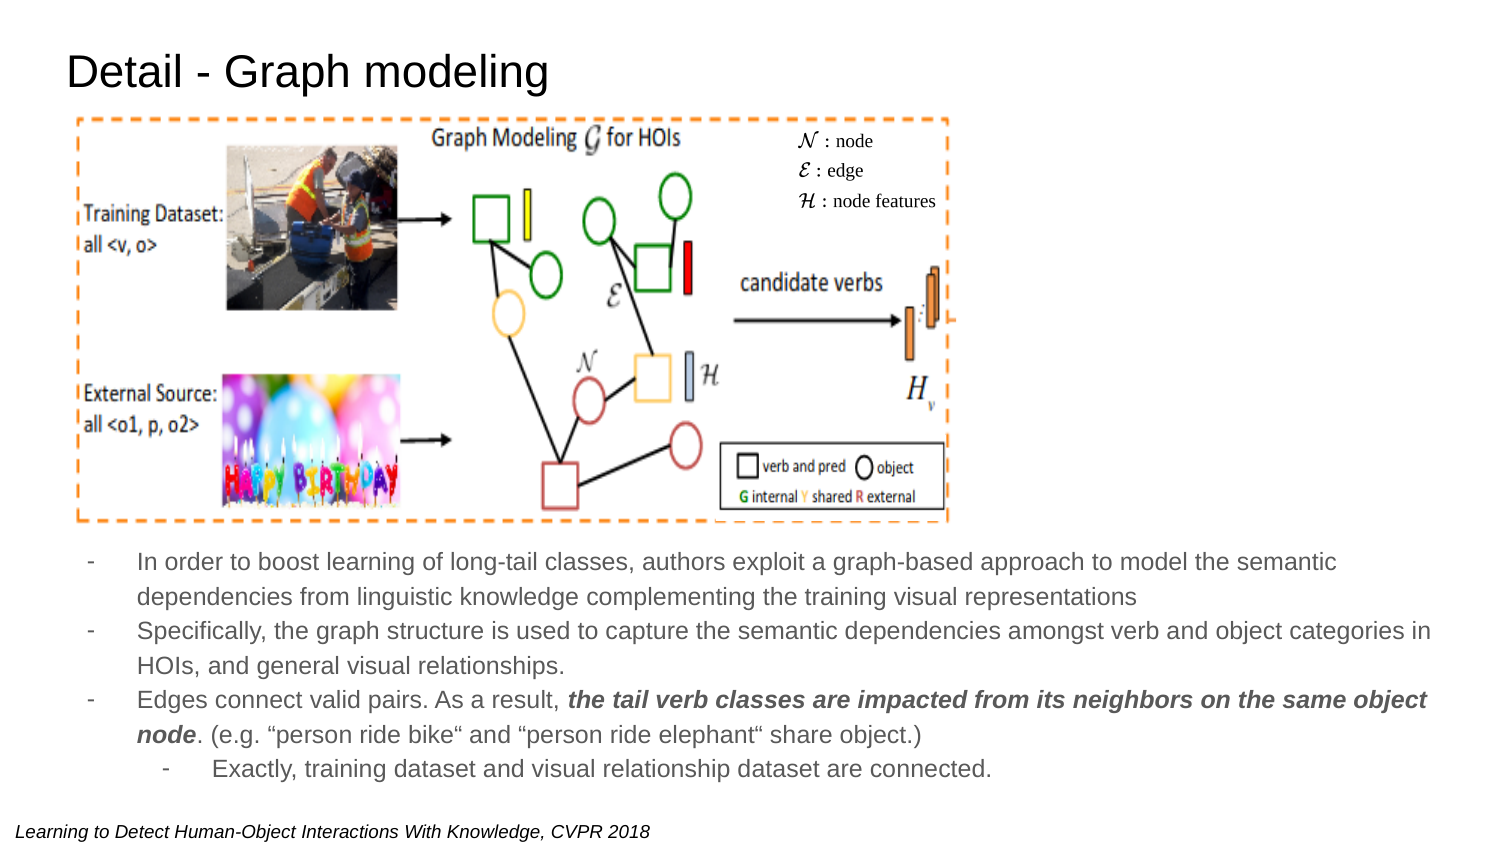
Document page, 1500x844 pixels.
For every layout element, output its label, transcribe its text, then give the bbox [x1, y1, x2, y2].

list In order to boost learning of long-tail classes, authors exploit a graph-based approach to model the semantic dependencies from linguistic knowledge complementing the training visual representations Specifically, the graph structure is used to capture the semantic dependencies amongst verb and object categories in HOIs, and general visual relationships. Edges connect valid pairs. As a result, the tail verb classes are impacted from its neighbors on the same object node. (e.g. “person ride bike“ and “person ride elephant“ share object.) Exactly, training dataset and visual relationship dataset are connected. [46, 526, 1500, 844]
picture [797, 129, 938, 235]
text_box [61, 107, 957, 535]
title Detail - Graph modeling [51, 26, 1449, 121]
